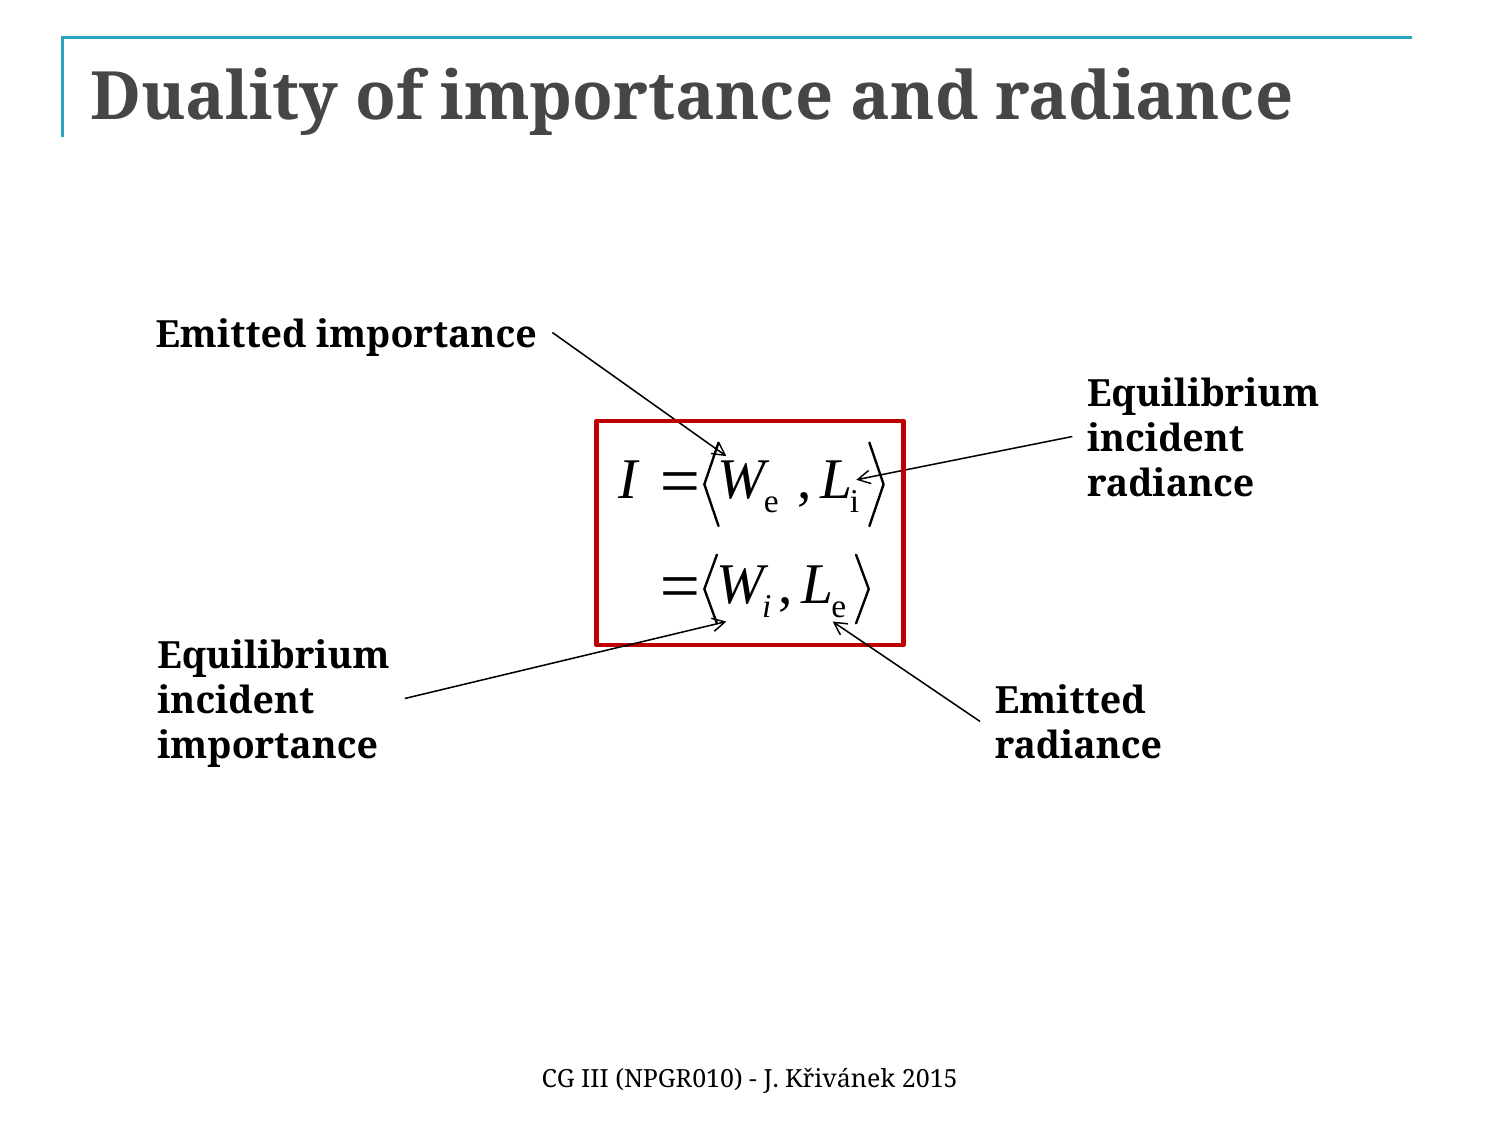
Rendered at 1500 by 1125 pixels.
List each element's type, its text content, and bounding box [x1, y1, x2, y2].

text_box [407, 621, 727, 700]
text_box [832, 621, 978, 723]
text_box [594, 465, 602, 619]
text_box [607, 432, 896, 634]
text_box [732, 419, 906, 435]
text_box [902, 489, 906, 619]
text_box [557, 332, 727, 457]
text_box [731, 643, 827, 647]
text_box Equilibrium incident radiance [1072, 361, 1335, 512]
text_box Emitted radiance [979, 669, 1178, 774]
footer CG III (NPGR010) - J. Křivánek 2015 [512, 1024, 988, 1101]
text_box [855, 437, 1070, 480]
title Duality of importance and radiance [74, 45, 1426, 233]
text_box Emitted importance [140, 302, 553, 363]
text_box Equilibrium incident importance [142, 623, 405, 774]
